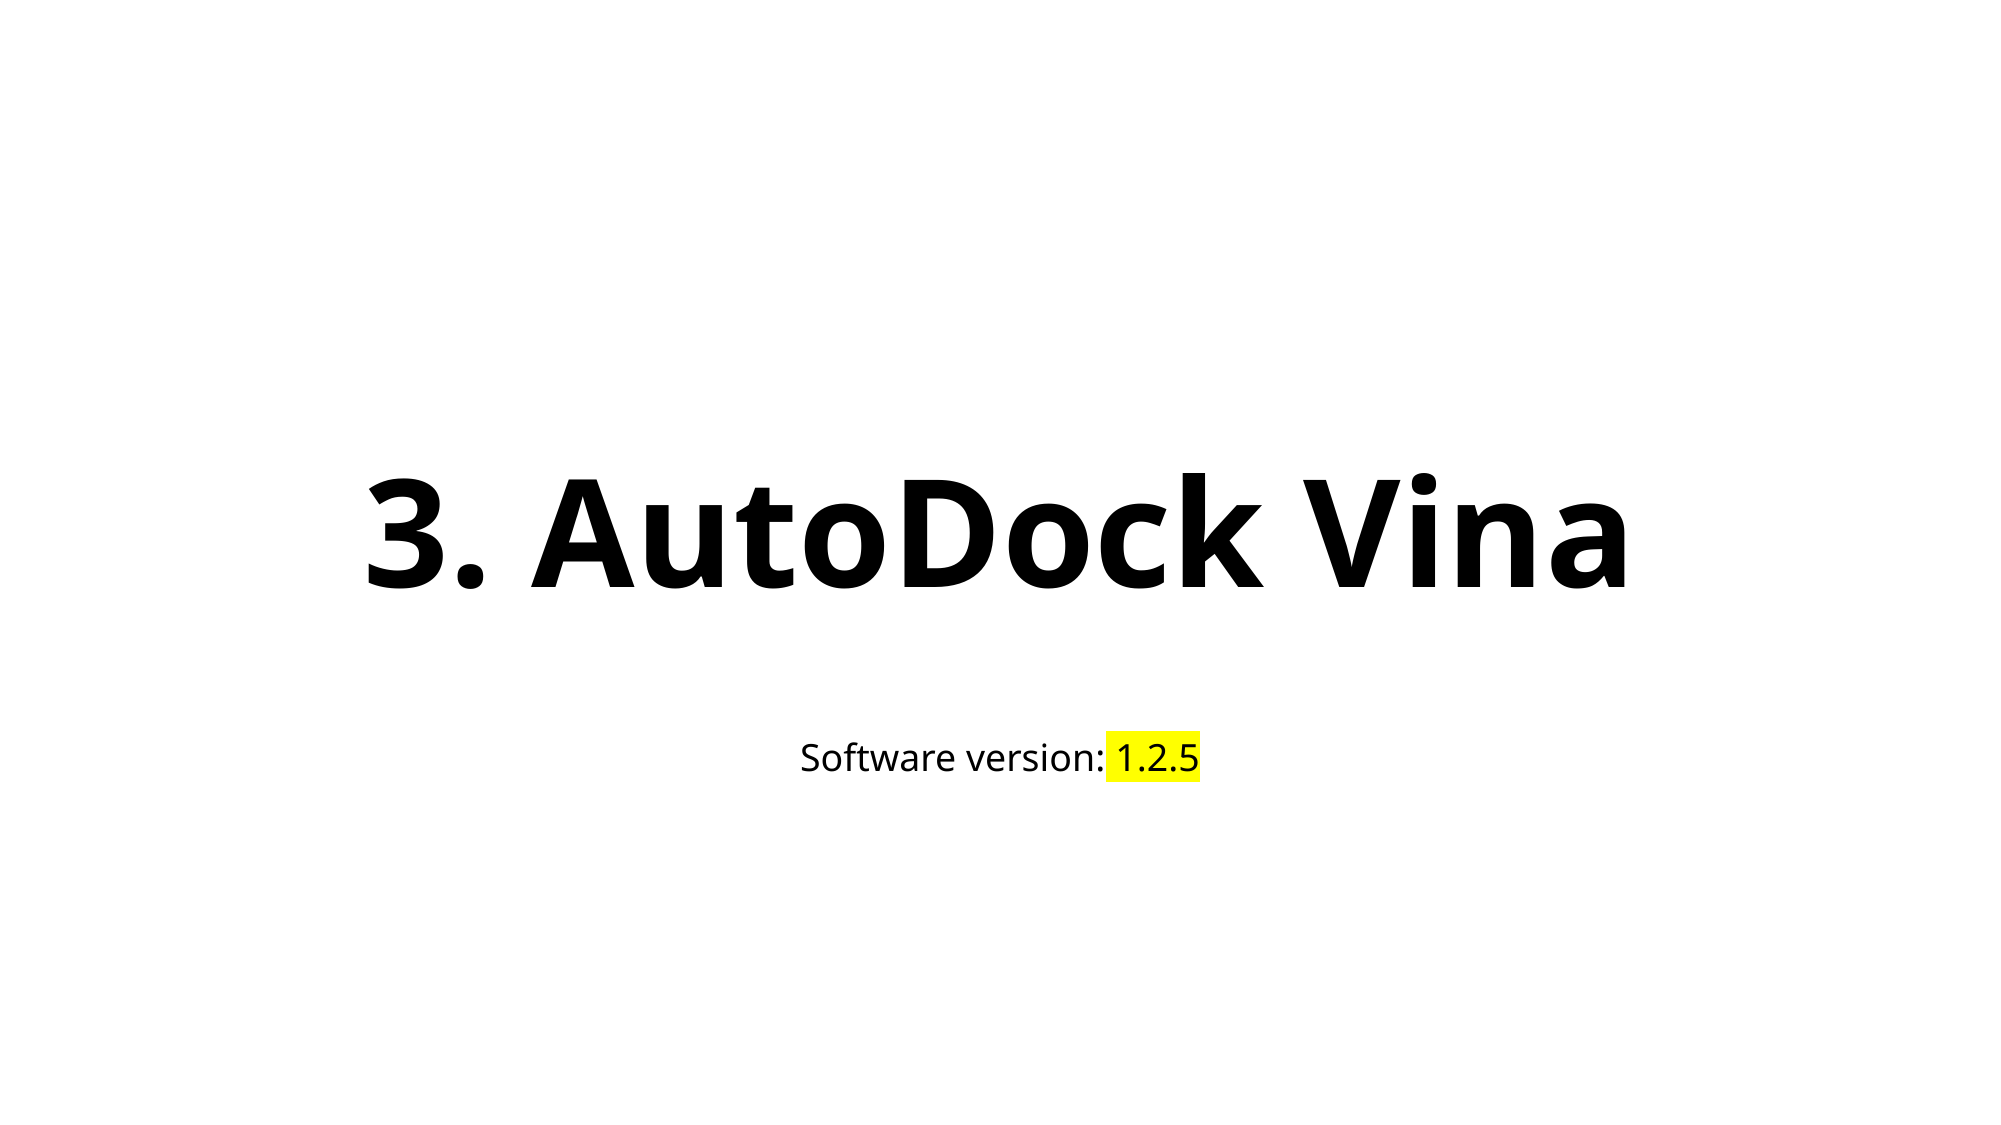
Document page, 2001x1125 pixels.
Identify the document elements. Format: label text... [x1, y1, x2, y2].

text_box Software version: 1.2.5 [785, 726, 1215, 786]
text_box 3. AutoDock Vina [349, 429, 1651, 625]
